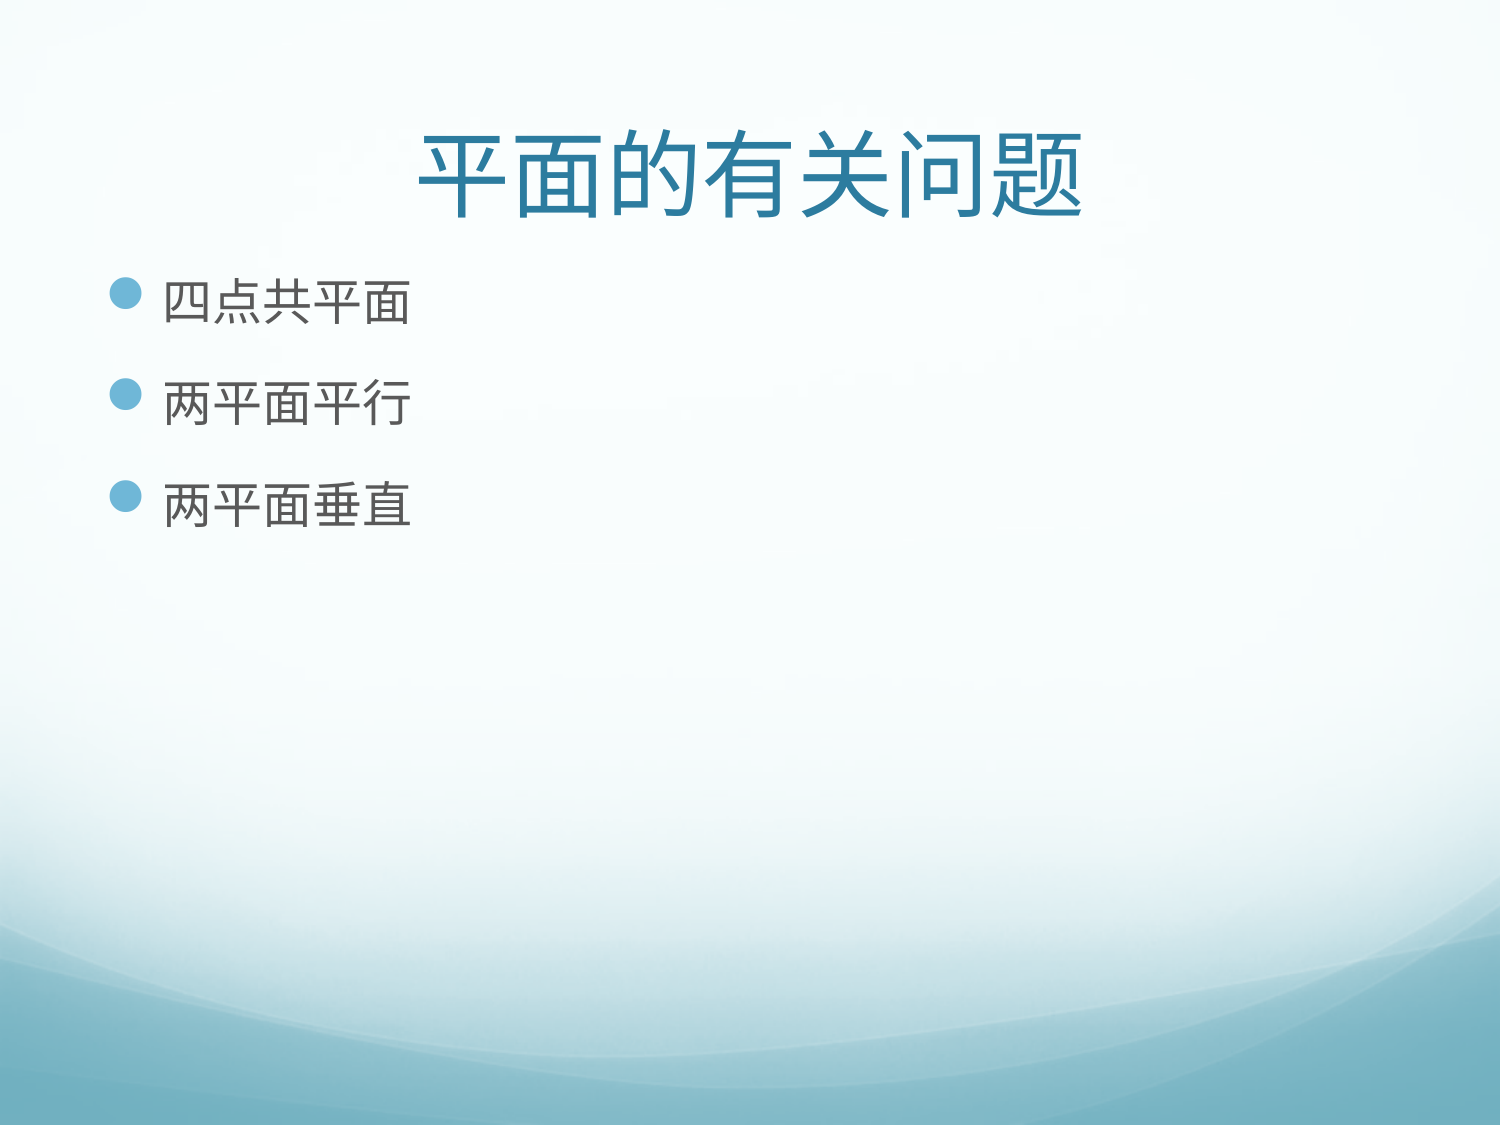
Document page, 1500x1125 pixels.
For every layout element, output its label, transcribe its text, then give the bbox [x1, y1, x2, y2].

title 平面的有关问题 [90, 17, 1410, 237]
list 四点共平面 两平面平行 两平面垂直 [90, 262, 1410, 975]
